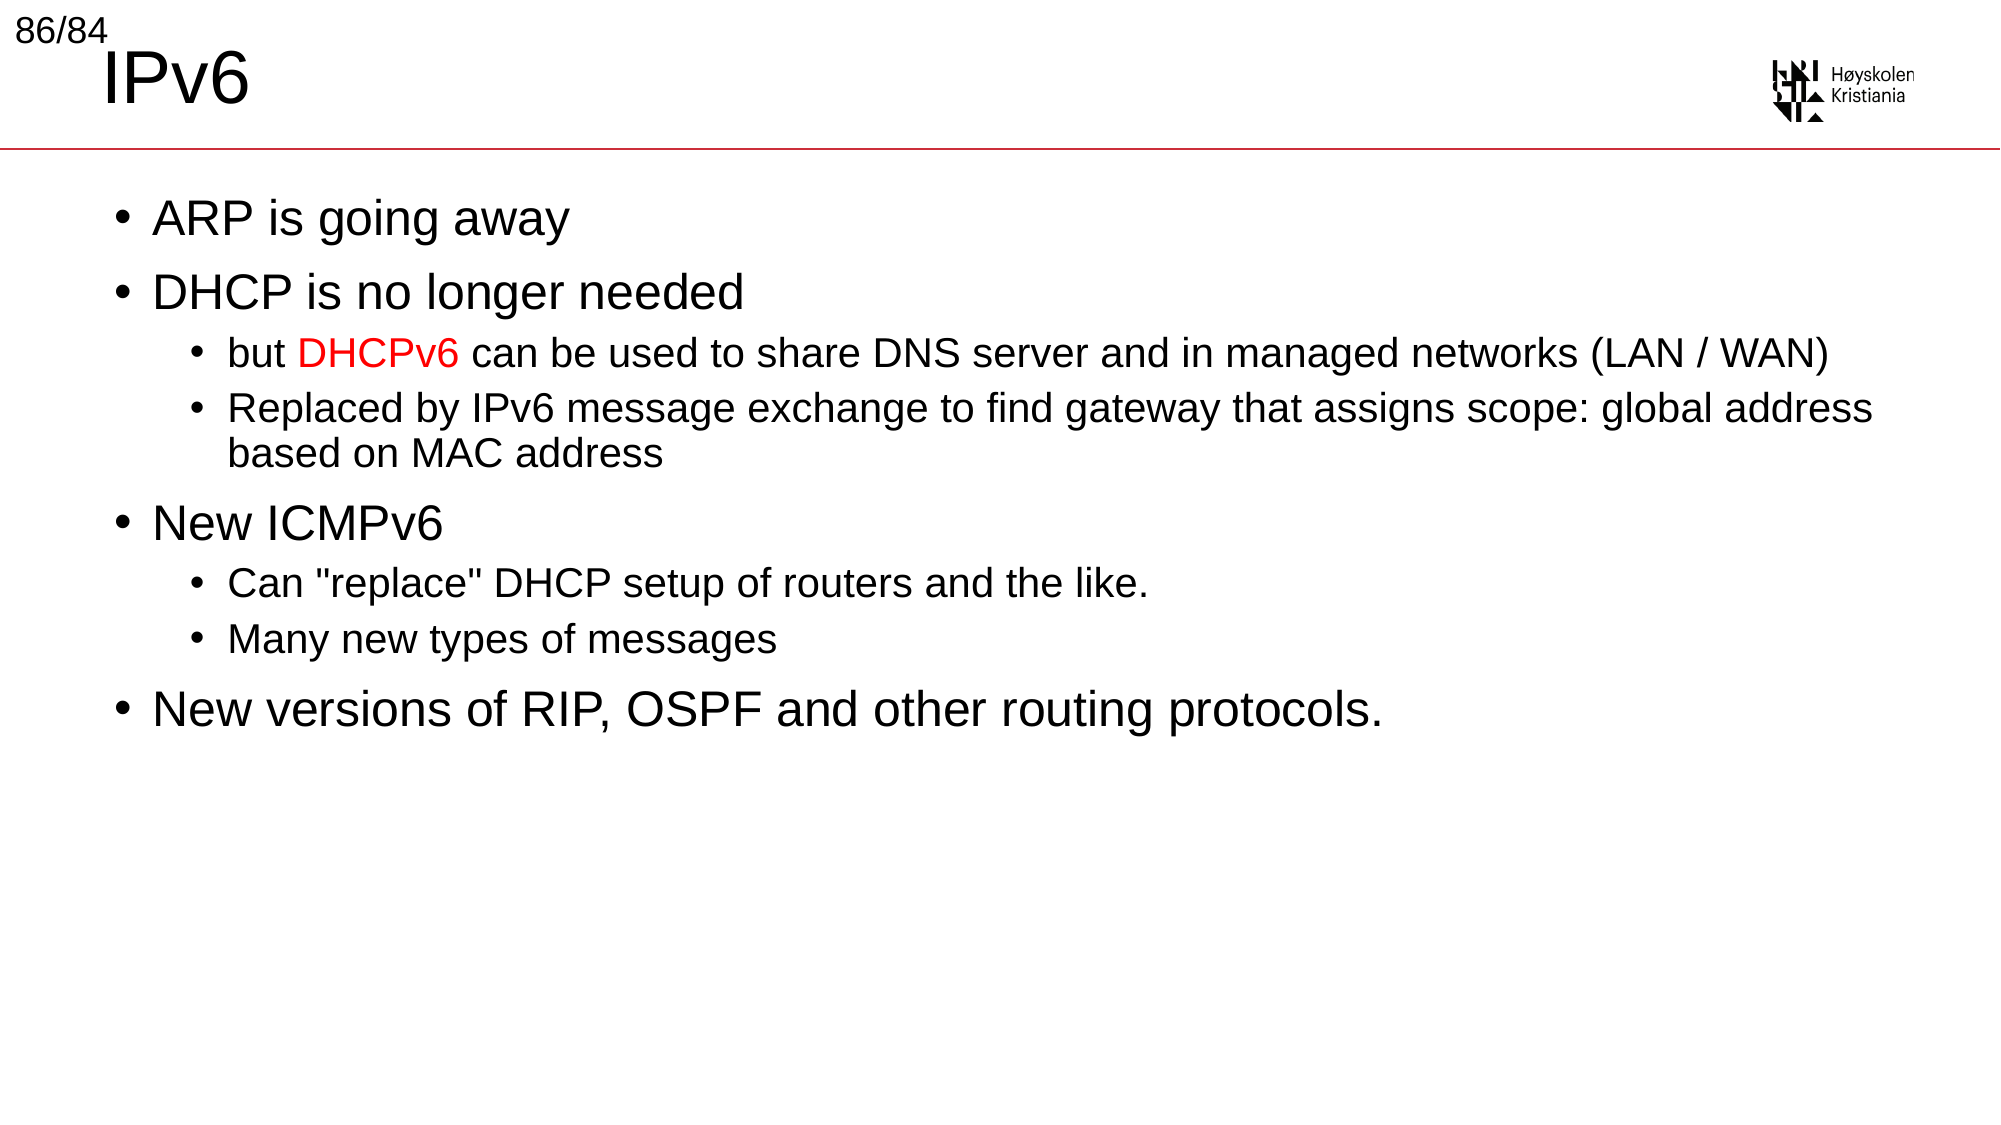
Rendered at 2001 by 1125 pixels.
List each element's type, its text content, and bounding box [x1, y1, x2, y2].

list ARP is going away DHCP is no longer needed but DHCPv6 can be used to share DNS server and in managed networks (LAN / WAN) Replaced by IPv6 message exchange to find gateway that assigns scope: global address based on MAC address New ICMPv6 Can "replace" DHCP setup of routers and the like. Many new types of messages New versions of RIP, OSPF and other routing protocols. [99, 184, 1900, 1047]
slide_number 86/84 [0, 0, 208, 74]
title IPv6 [86, 30, 1887, 135]
